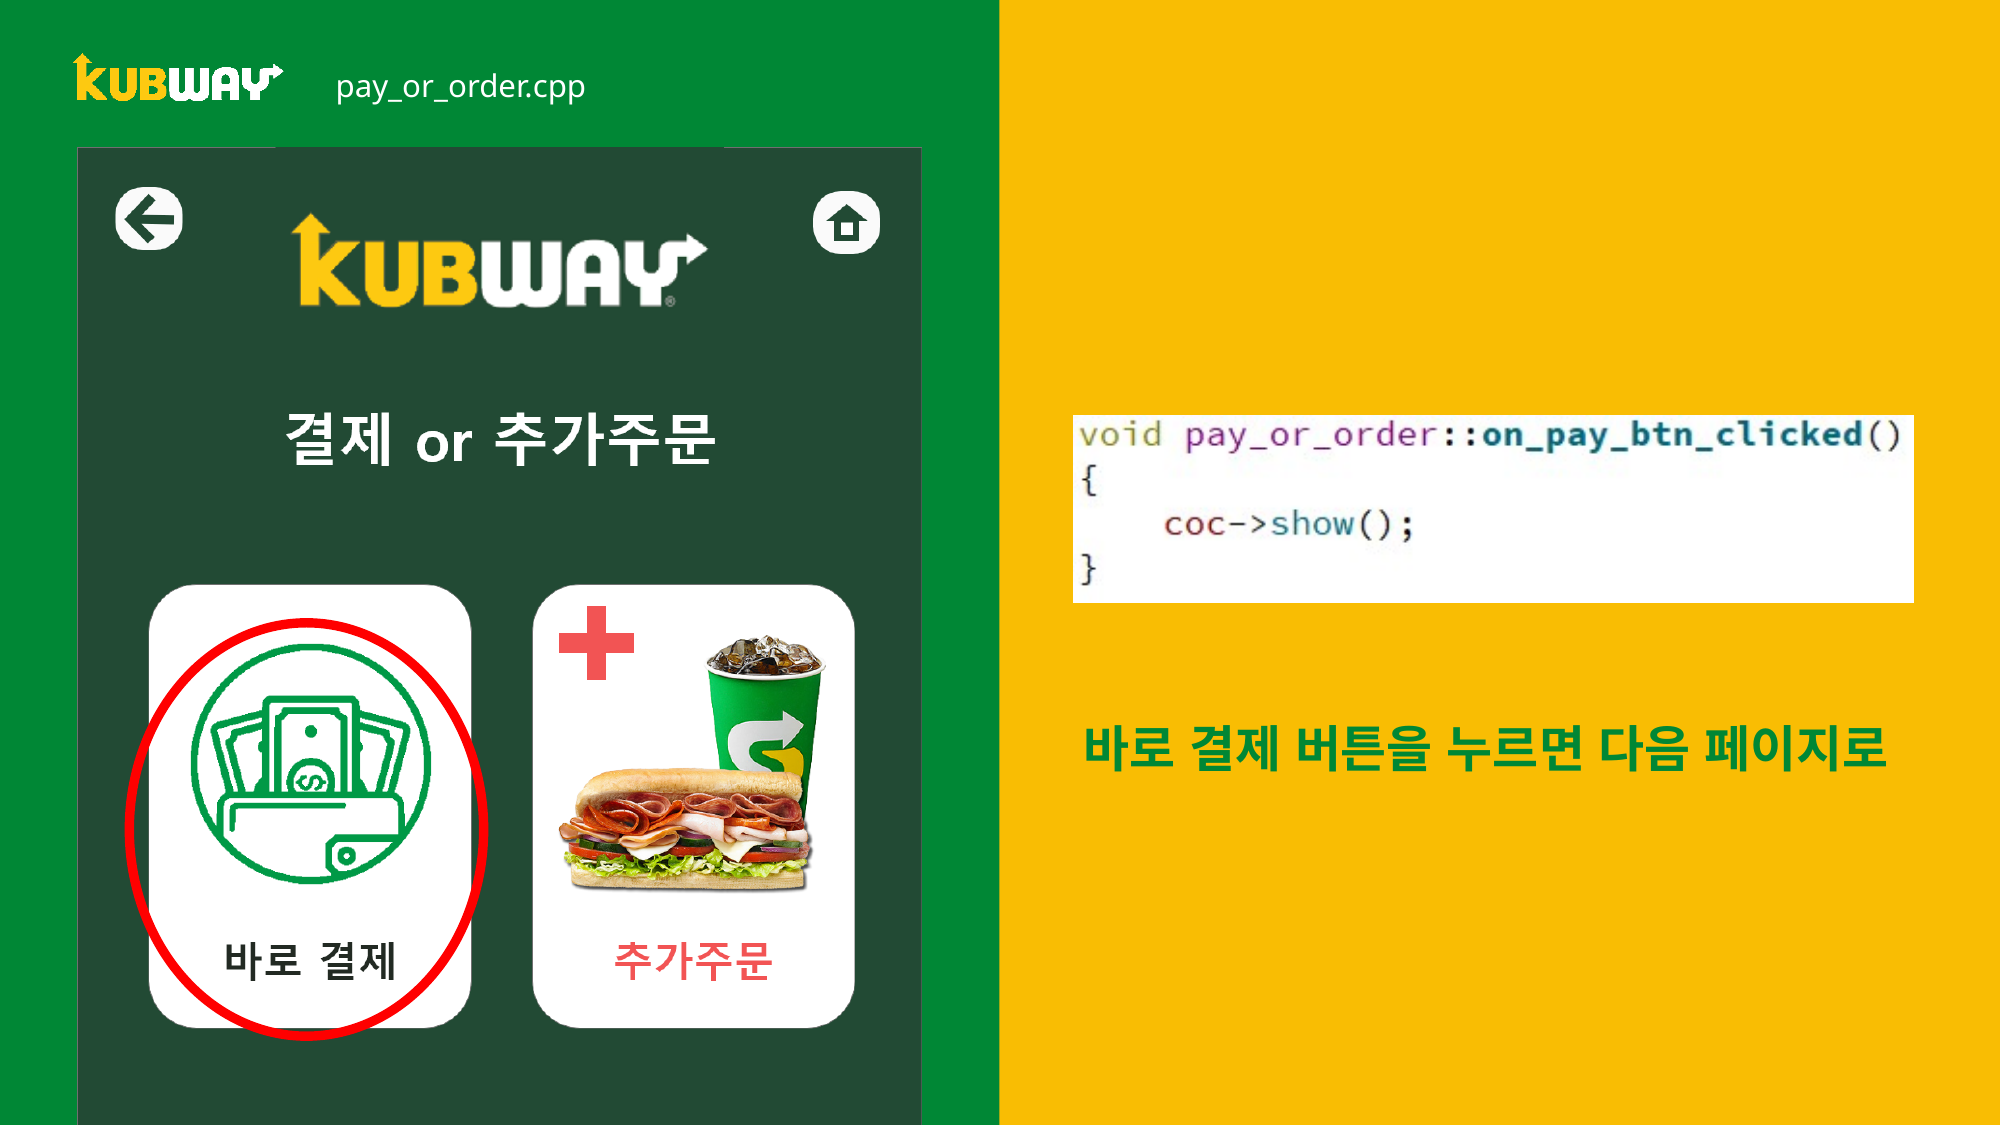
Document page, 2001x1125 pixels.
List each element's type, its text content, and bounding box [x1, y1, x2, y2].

text_box [0, 0, 1000, 1125]
text_box pay_or_order.cpp [320, 62, 884, 138]
picture [1072, 415, 1914, 603]
picture [63, 19, 922, 1125]
text_box 바로 결제 버튼을 누르면 다음 페이지로 [1028, 710, 1958, 785]
